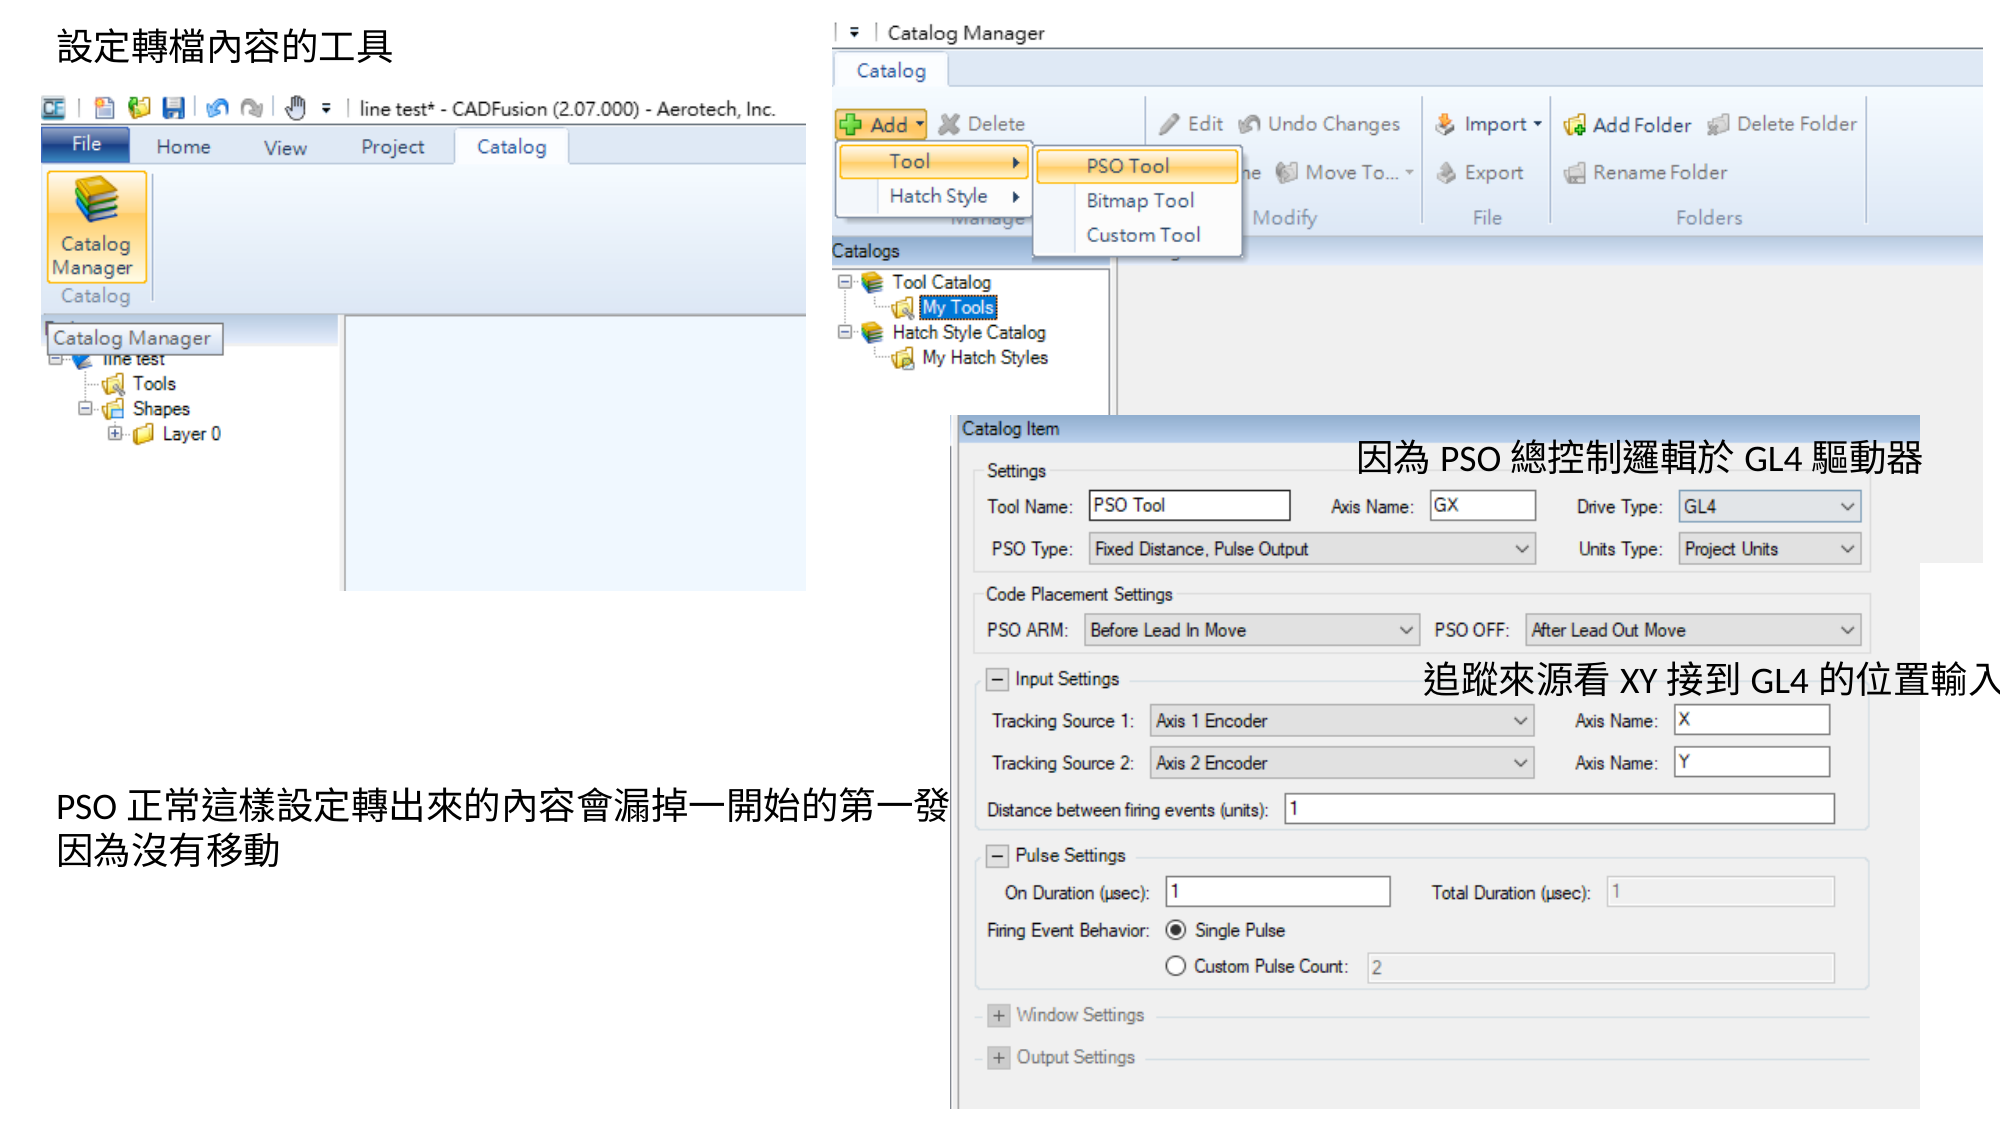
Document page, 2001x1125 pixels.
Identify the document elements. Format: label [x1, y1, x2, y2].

picture [41, 91, 806, 590]
picture [832, 15, 1983, 1109]
